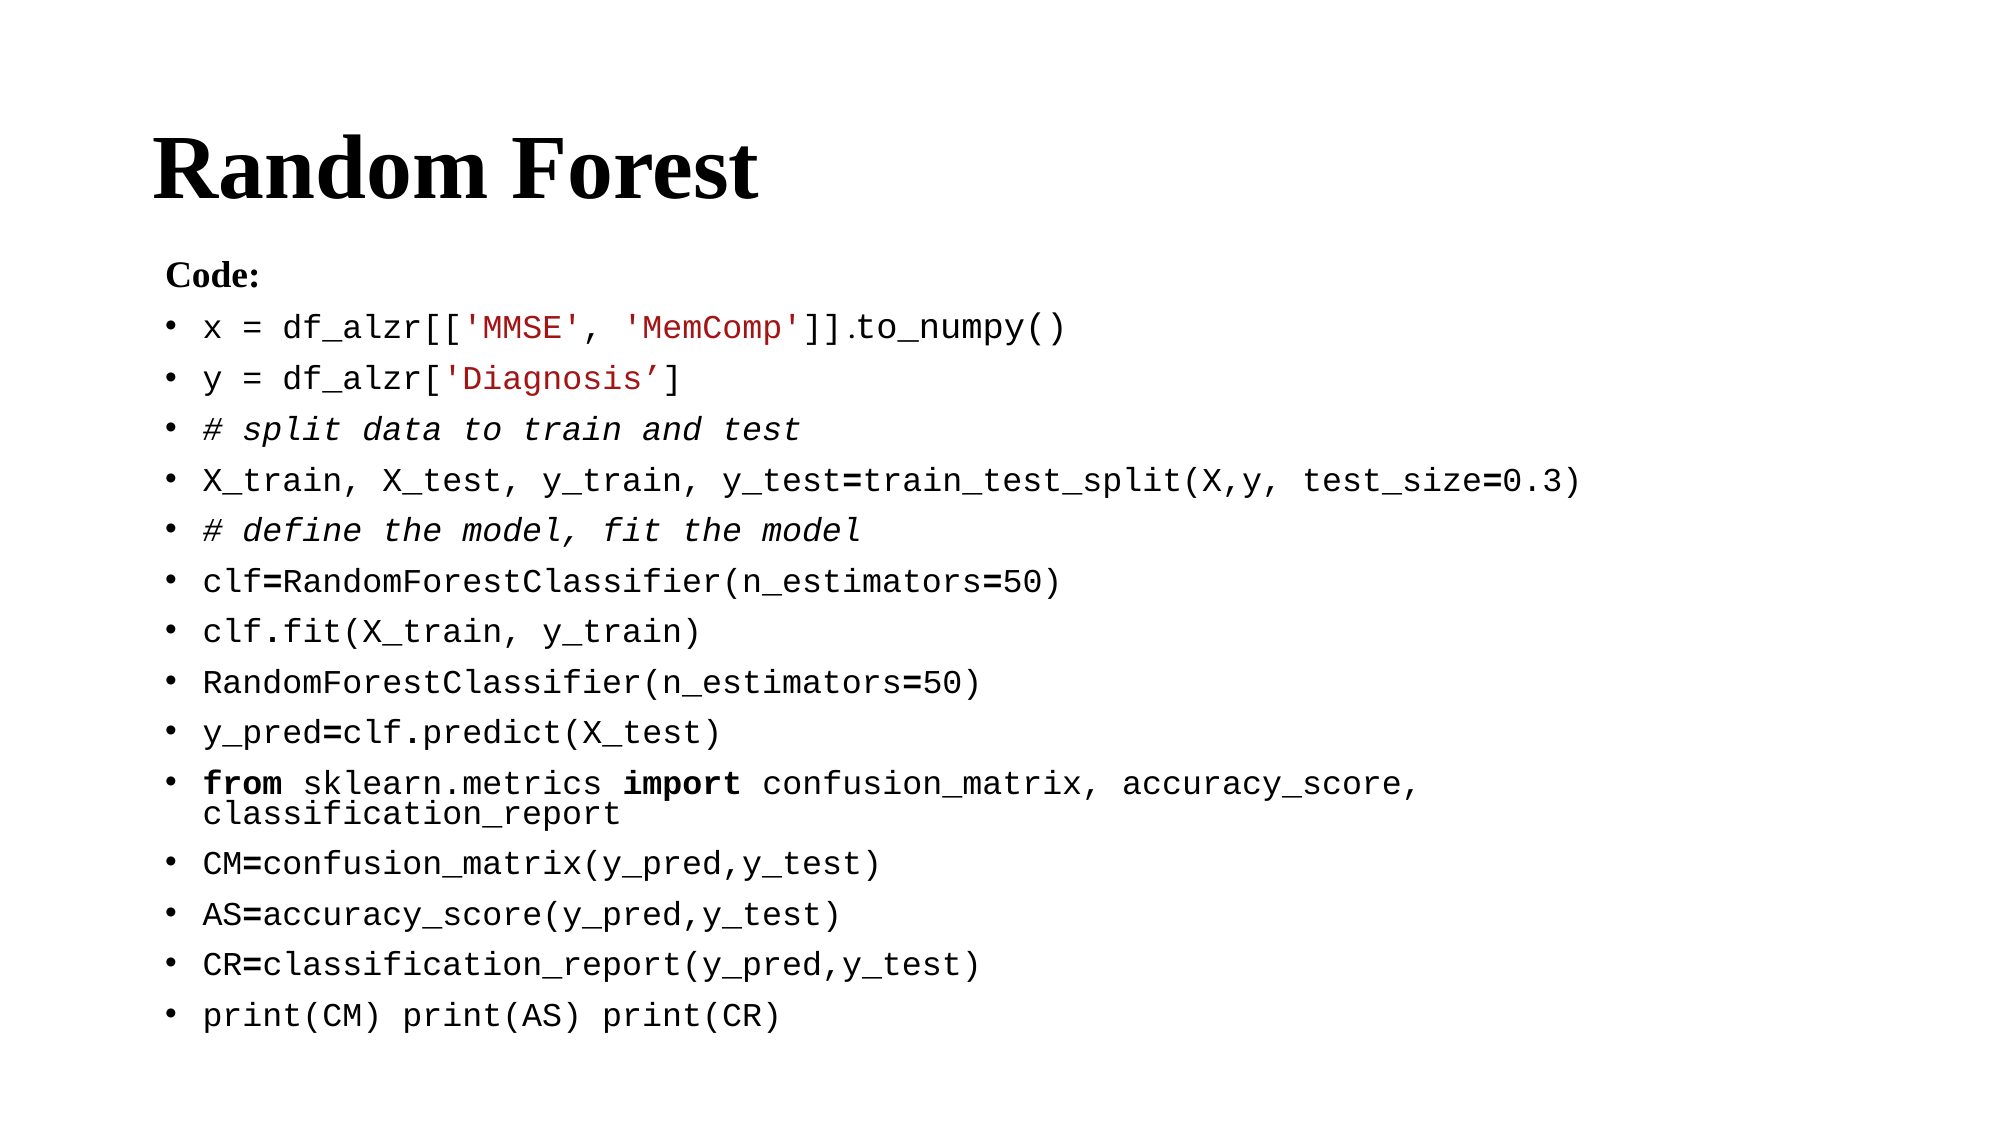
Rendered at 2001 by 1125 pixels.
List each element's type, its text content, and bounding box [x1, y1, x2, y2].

title Random Forest [137, 59, 1863, 278]
list Code: x = df_alzr[['MMSE', 'MemComp']] .to_numpy() y = df_alzr['Diagnosis’] # split data to train and test X_train, X_test, y_train, y_test=train_test_split(X,y, test_size=0.3) # define the model, fit the model clf=RandomForestClassifier(n_estimators=50) clf.fit(X_train, y_train) RandomForestClassifier(n_estimators=50) y_pred=clf.predict(X_test) from sklearn.metrics import confusion_matrix, accuracy_score, classification_report CM=confusion_matrix(y_pred,y_test) AS=accuracy_score(y_pred,y_test) CR=classification_report(y_pred,y_test) print(CM) print(AS) print(CR) [150, 258, 1863, 1087]
